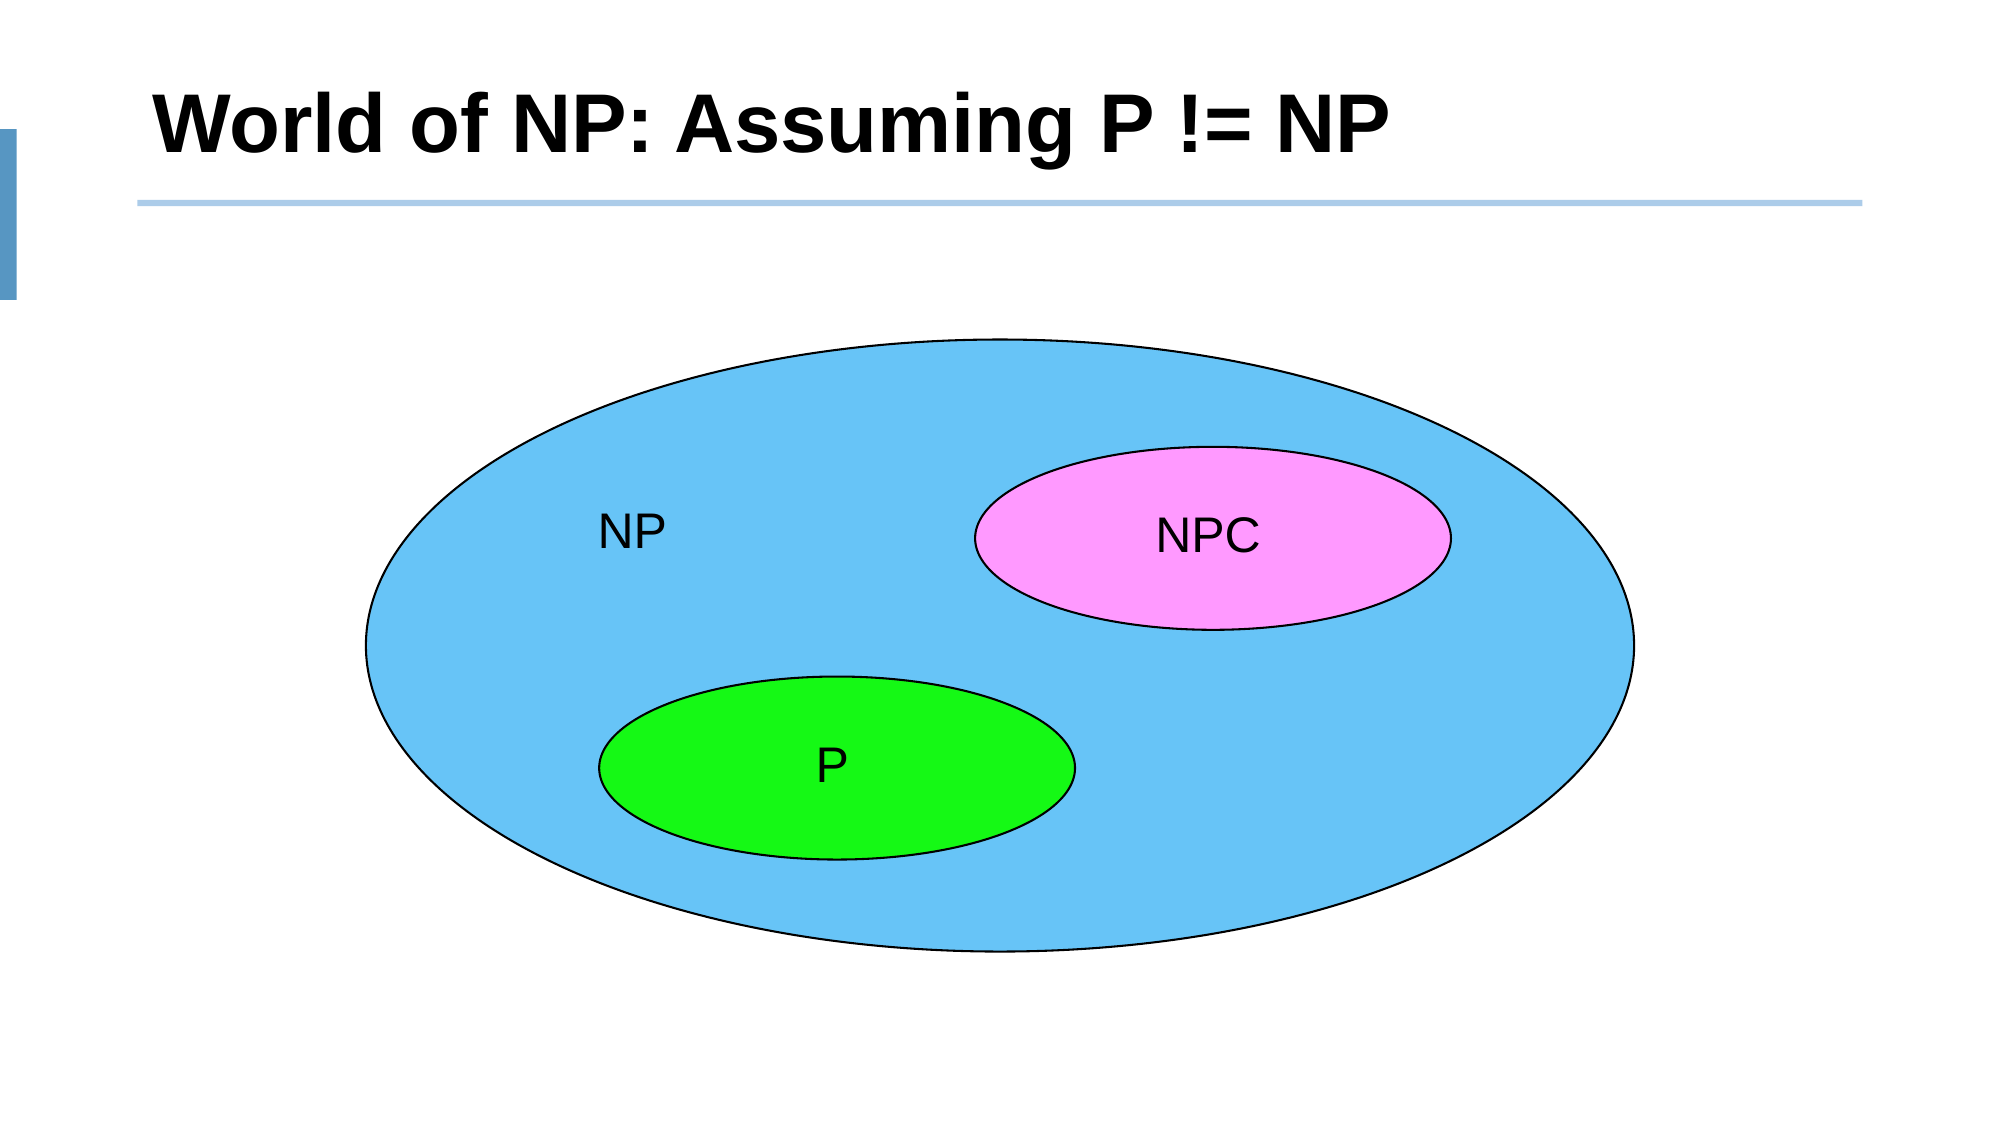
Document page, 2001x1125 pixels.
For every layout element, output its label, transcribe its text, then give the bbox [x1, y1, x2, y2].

title World of NP: Assuming P != NP [137, 42, 1863, 208]
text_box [599, 676, 1076, 860]
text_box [975, 446, 1451, 630]
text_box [365, 339, 1635, 952]
